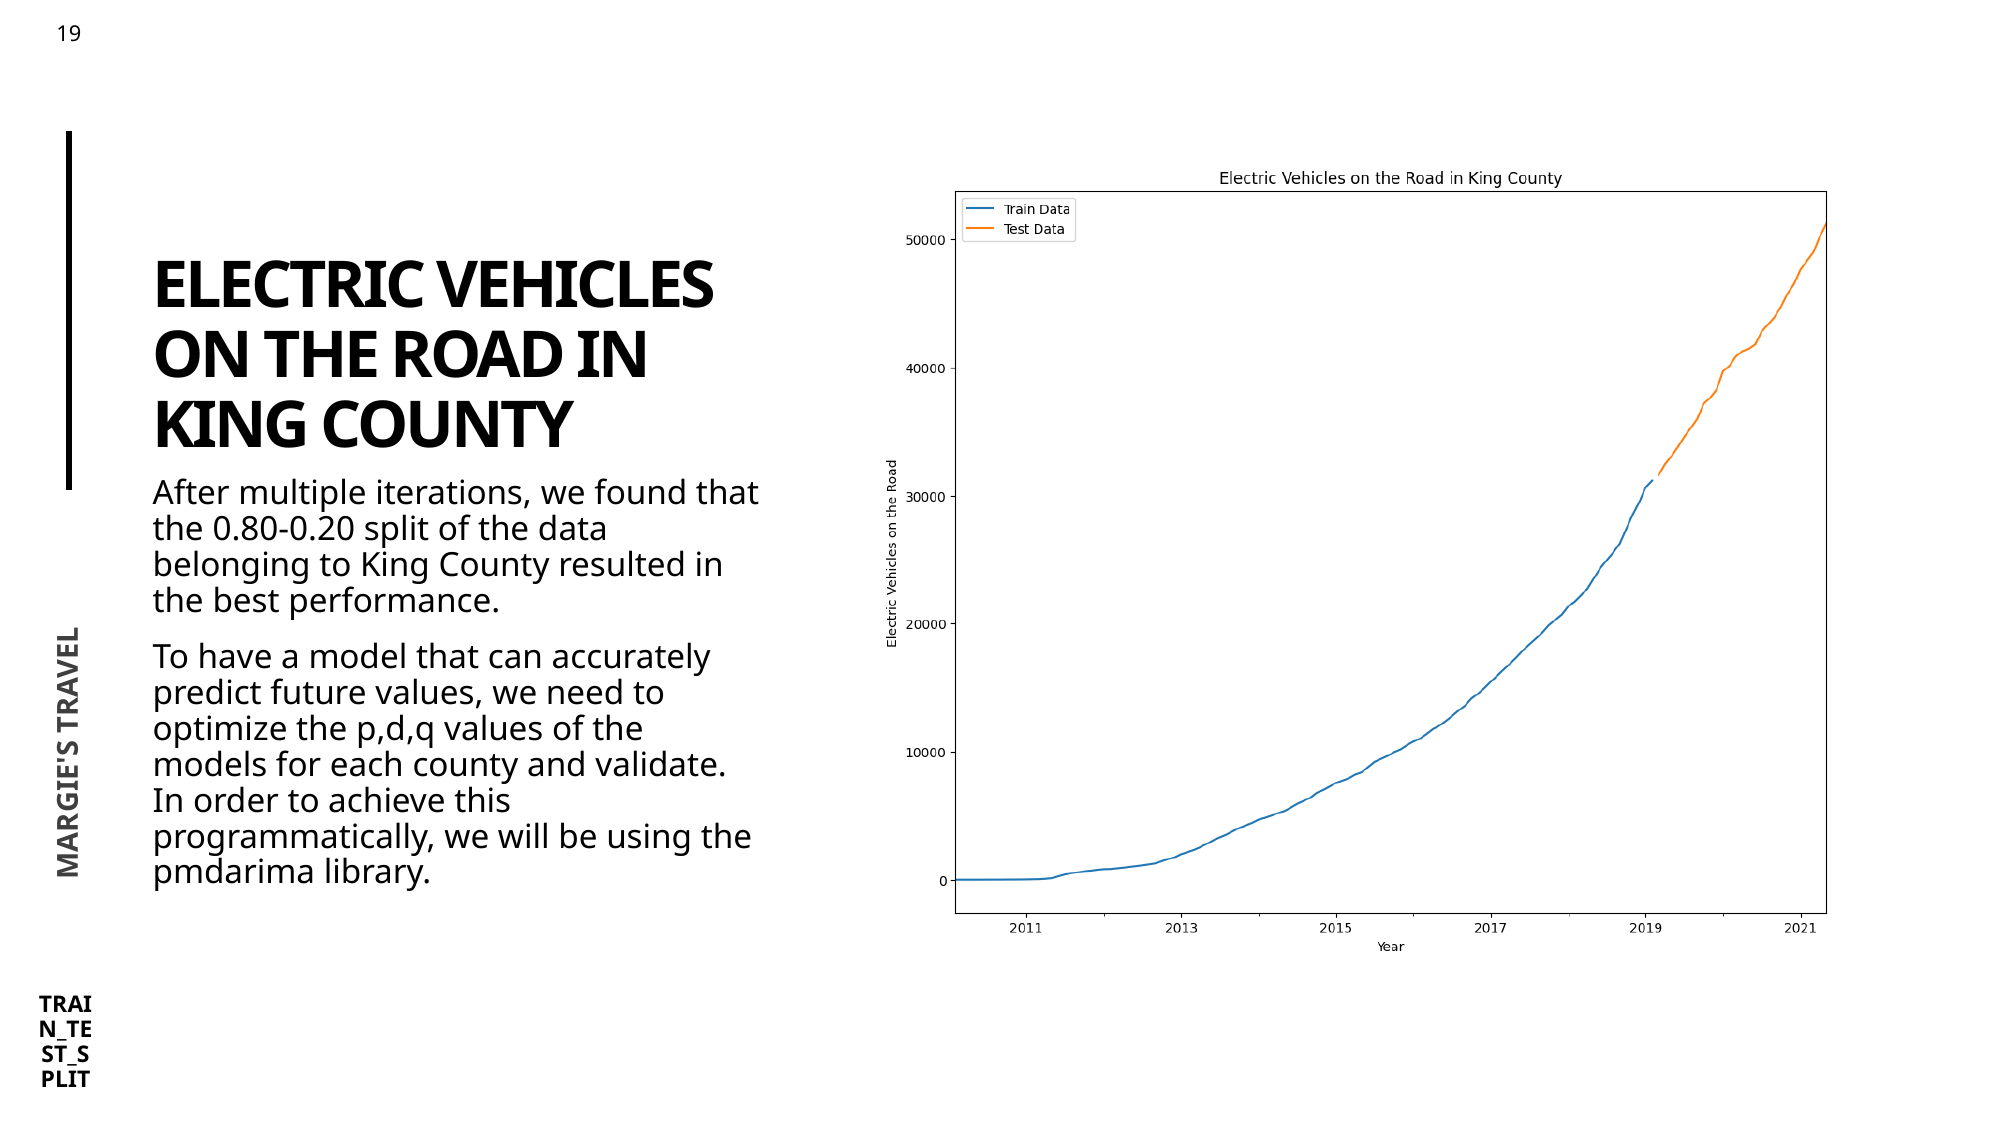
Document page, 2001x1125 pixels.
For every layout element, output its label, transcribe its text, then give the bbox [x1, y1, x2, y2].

footer Margie's Travel [45, 534, 92, 895]
list train_test_split [21, 984, 110, 1101]
picture [877, 161, 1835, 962]
list After multiple iterations, we found that the 0.80-0.20 split of the data belonging to King County resulted in the best performance. To have a model that can accurately predict future values, we need to optimize the p,d,q values of the models for each county and validate. In order to achieve this programmatically, we will be using the pmdarima library. [137, 468, 783, 963]
title Electric Vehicles on the road in king county [137, 161, 783, 468]
